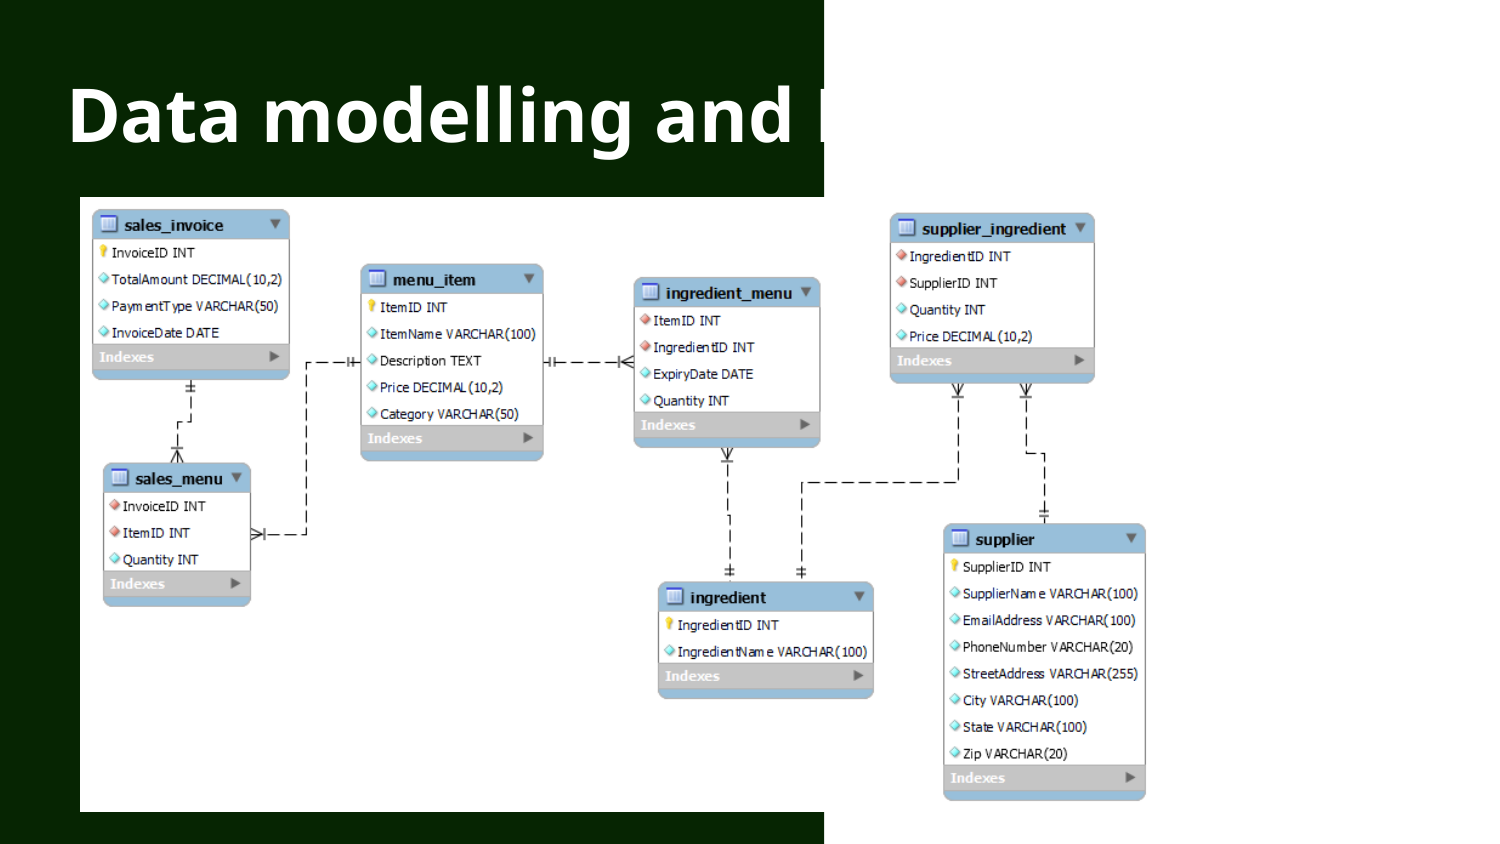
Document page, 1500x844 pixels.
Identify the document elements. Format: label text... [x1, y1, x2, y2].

picture [80, 196, 1157, 812]
text_box [0, 0, 825, 844]
title Data modelling and ER model [51, 48, 1449, 180]
